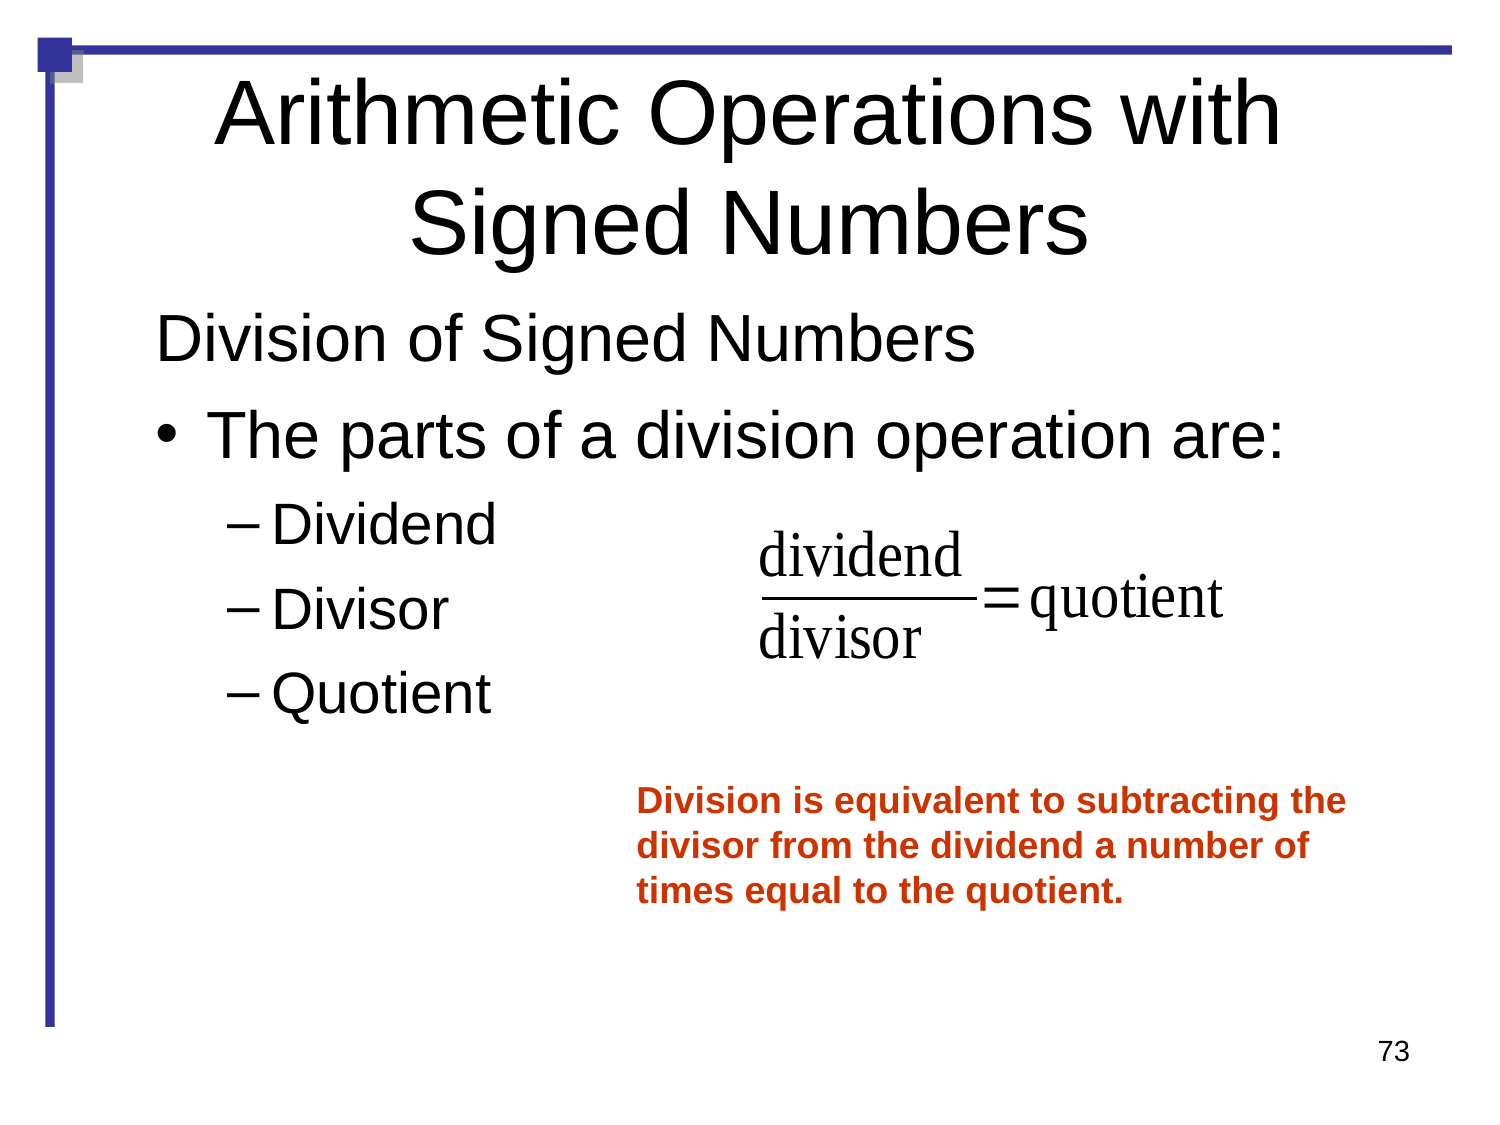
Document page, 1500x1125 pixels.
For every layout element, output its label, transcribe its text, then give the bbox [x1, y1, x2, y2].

text_box 73 [1074, 1031, 1425, 1103]
picture [743, 518, 1249, 676]
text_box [37, 37, 1448, 1023]
